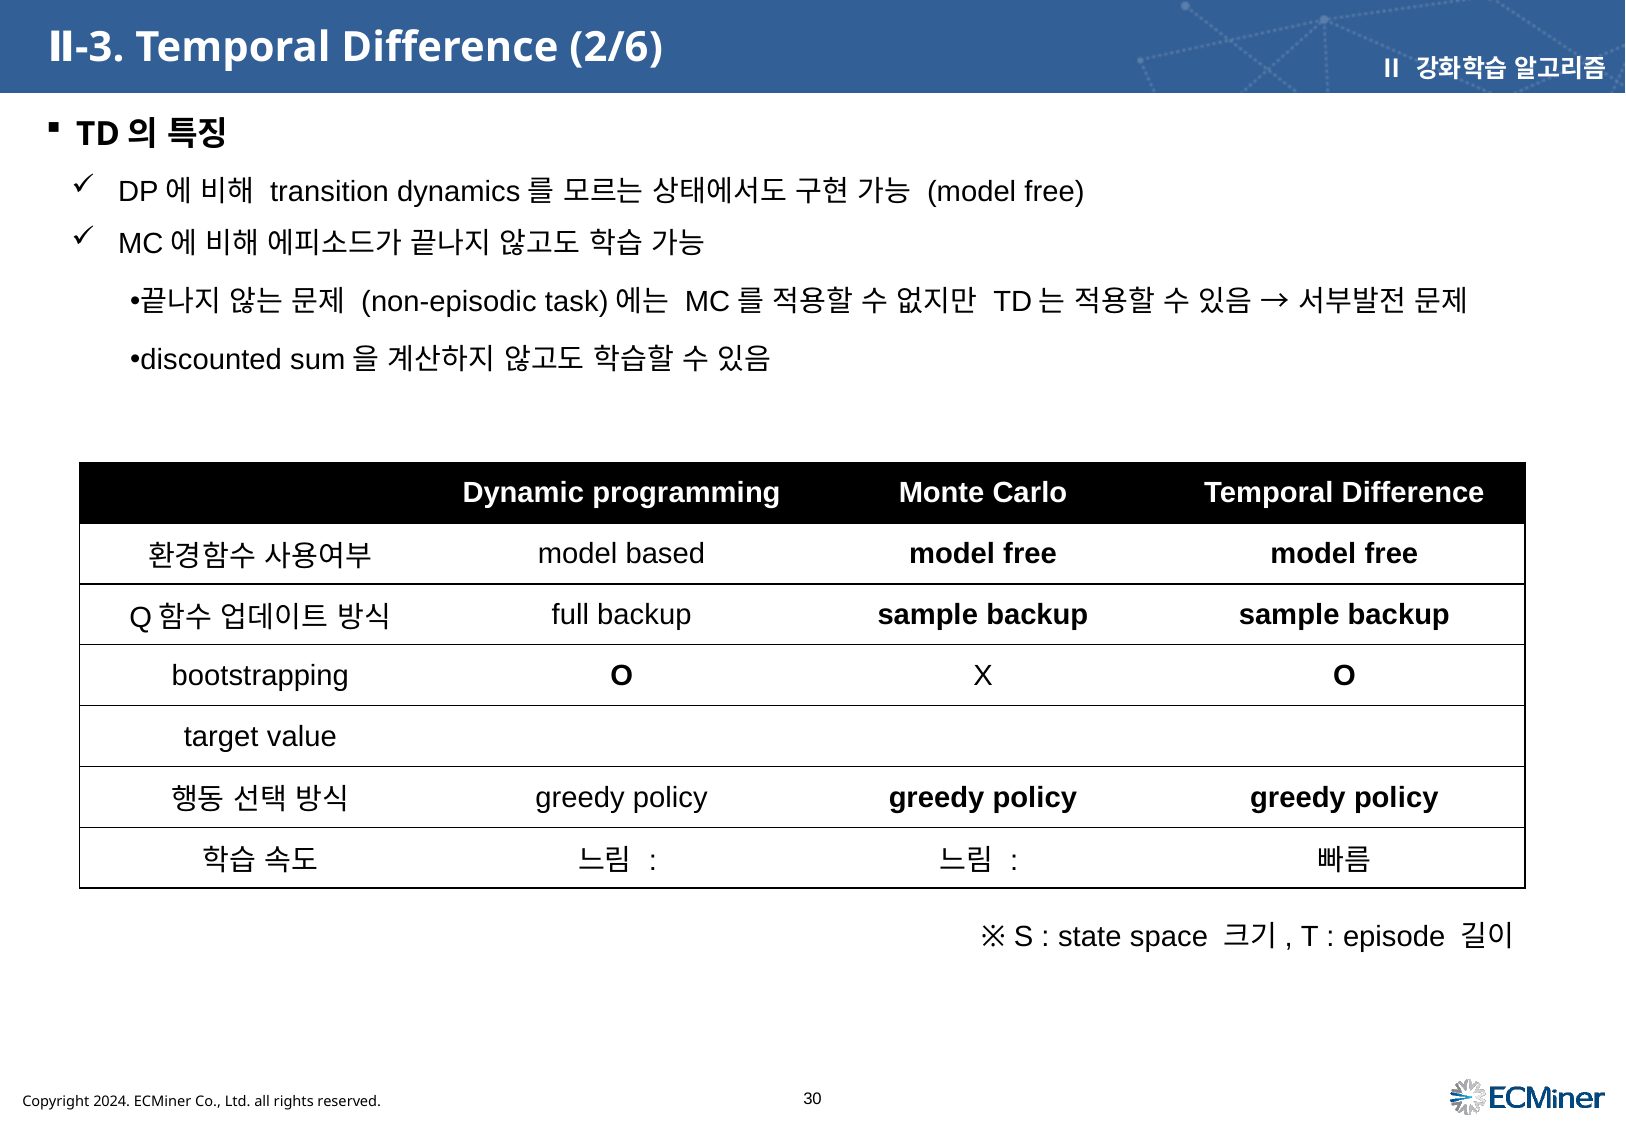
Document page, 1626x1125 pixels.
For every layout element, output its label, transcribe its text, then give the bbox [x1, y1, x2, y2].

text_box ※ S : state space 크기, T : episode 길이 [966, 910, 1530, 960]
list TD의 특징 [34, 93, 1581, 160]
title Ⅱ-3. Temporal Difference (2/6) [32, 12, 1435, 79]
picture [1450, 1079, 1605, 1115]
text_box DP에 비해 transition dynamics를 모르는 상태에서도 구현 가능 (model free) MC에 비해 에피소드가 끝나지 않고도 학습 가능 끝나지 않는 문제 (non-episodic task)에는 MC를 적용할 수 없지만 TD는 적용할 수 있음 → 서부발전 문제 discounted sum을 계산하지 않고도 학습할 수 있음 [59, 148, 1581, 376]
picture [0, 0, 1625, 93]
list Ⅱ 강화학습 알고리즘 [1137, 44, 1622, 91]
